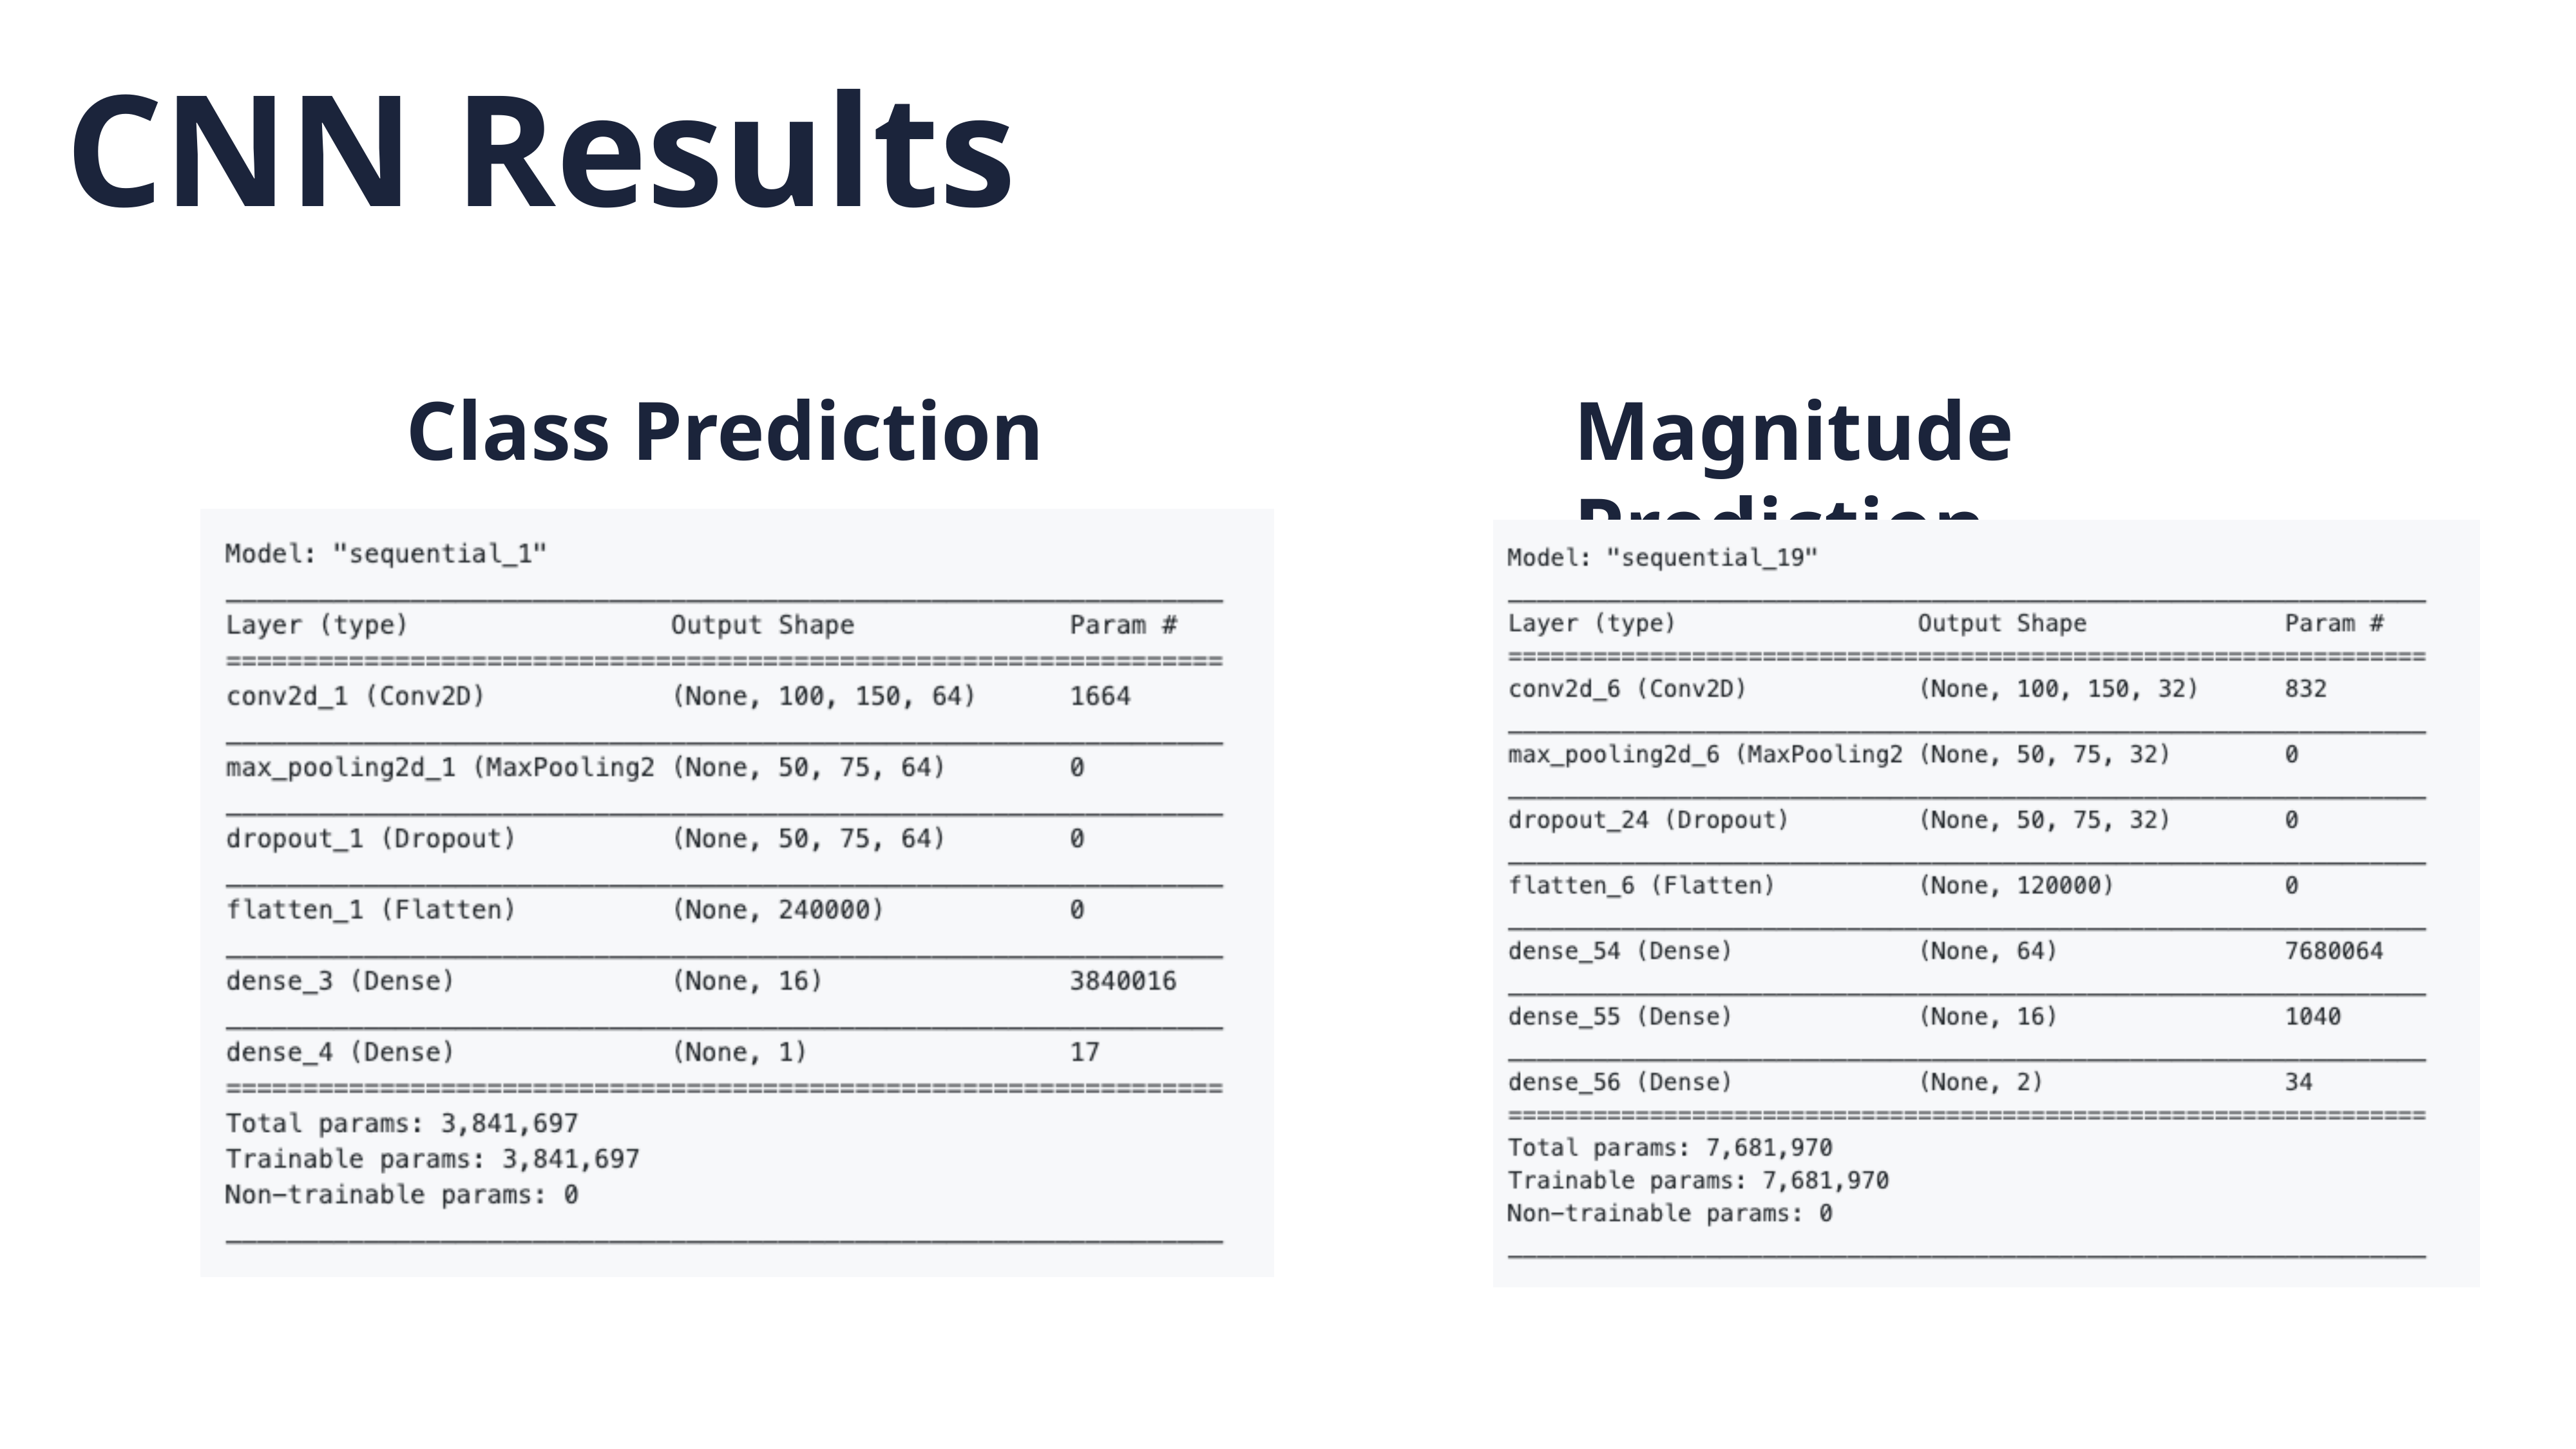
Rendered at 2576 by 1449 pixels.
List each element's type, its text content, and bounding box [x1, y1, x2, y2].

picture [200, 509, 1274, 1277]
text_box CNN Results [55, 64, 1580, 246]
text_box Magnitude Prediction [1564, 375, 2457, 518]
picture [1493, 519, 2481, 1288]
text_box Class Prediction [396, 375, 1178, 482]
